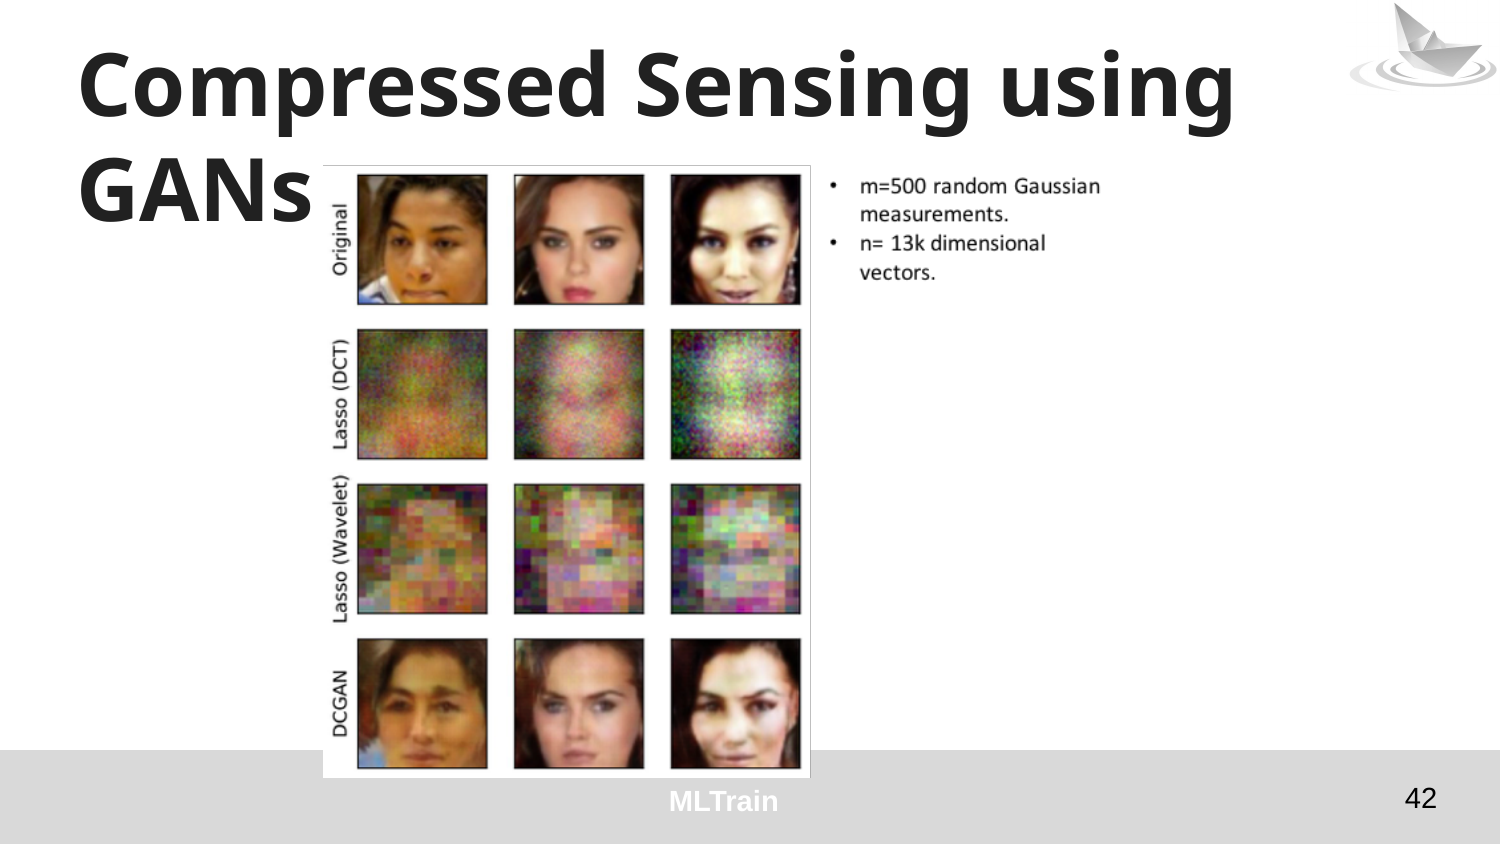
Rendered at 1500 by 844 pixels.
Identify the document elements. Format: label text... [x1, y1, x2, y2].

picture [323, 163, 1139, 779]
title Compressed Sensing using GANs [61, 13, 1459, 145]
slide_number ‹#› [1389, 764, 1480, 830]
picture [1346, 0, 1500, 95]
